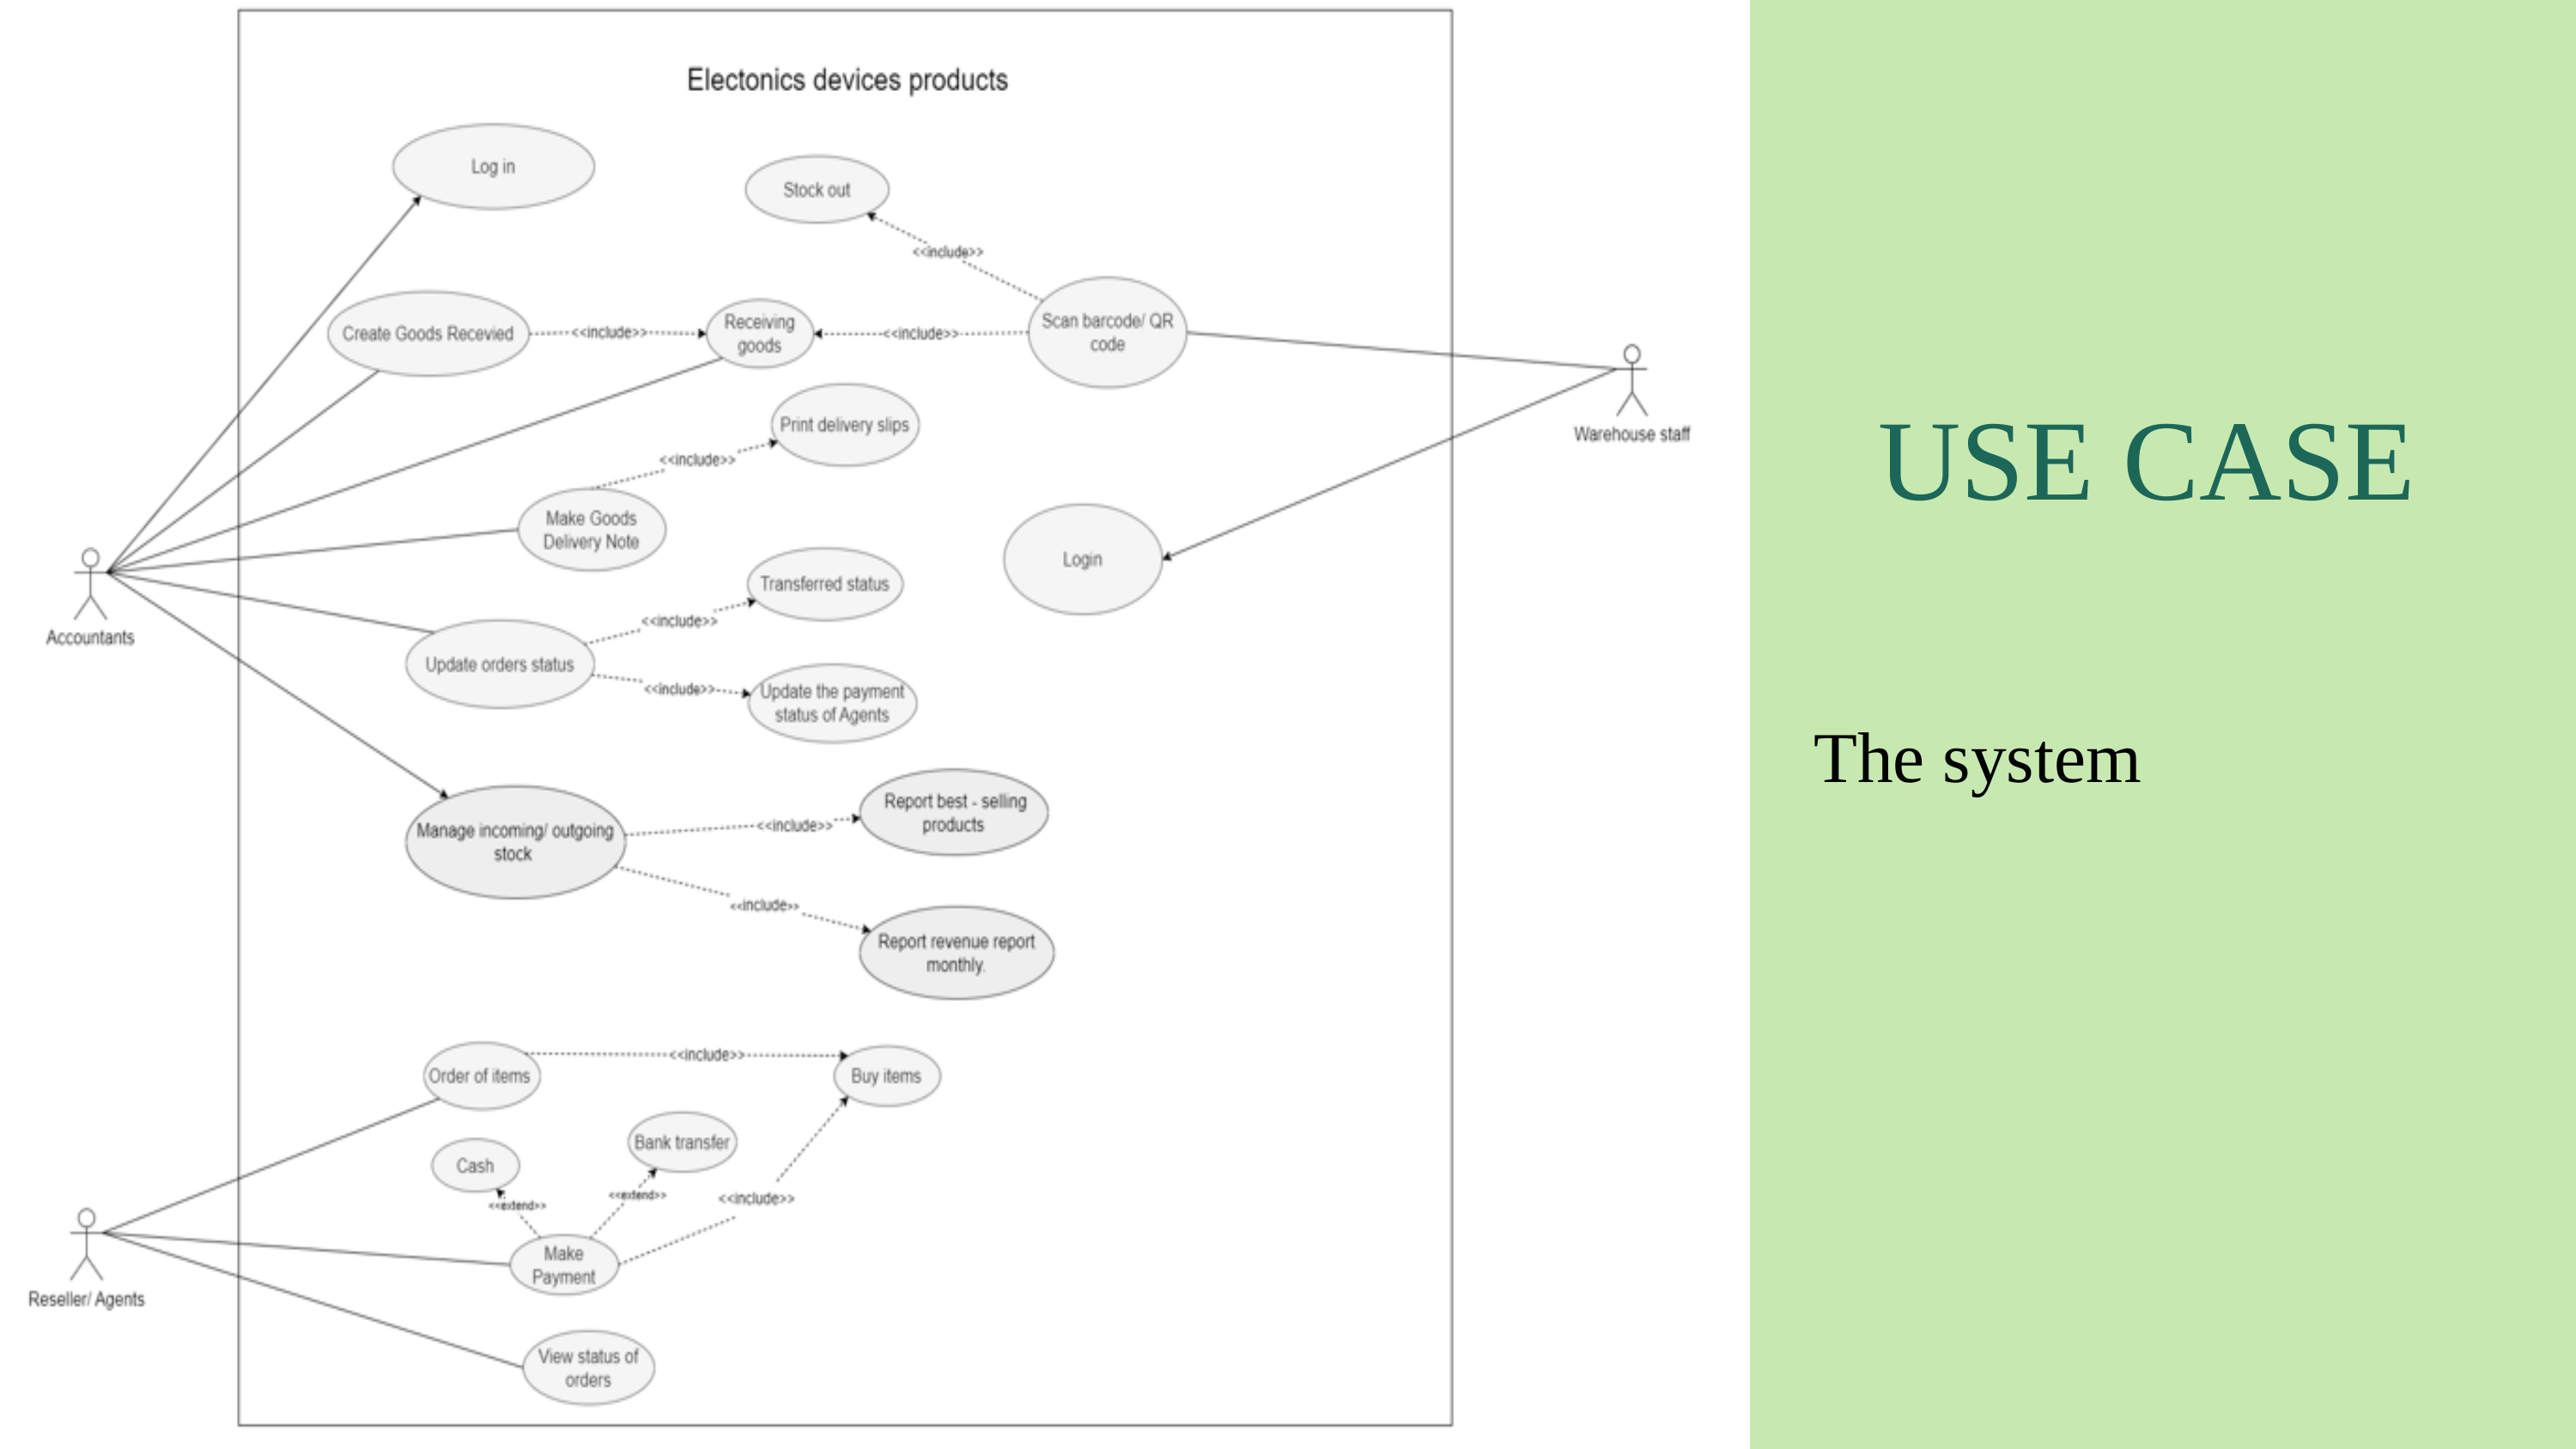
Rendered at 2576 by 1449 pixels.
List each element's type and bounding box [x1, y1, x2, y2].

picture [0, 0, 1750, 1449]
text_box [1814, 402, 2576, 800]
